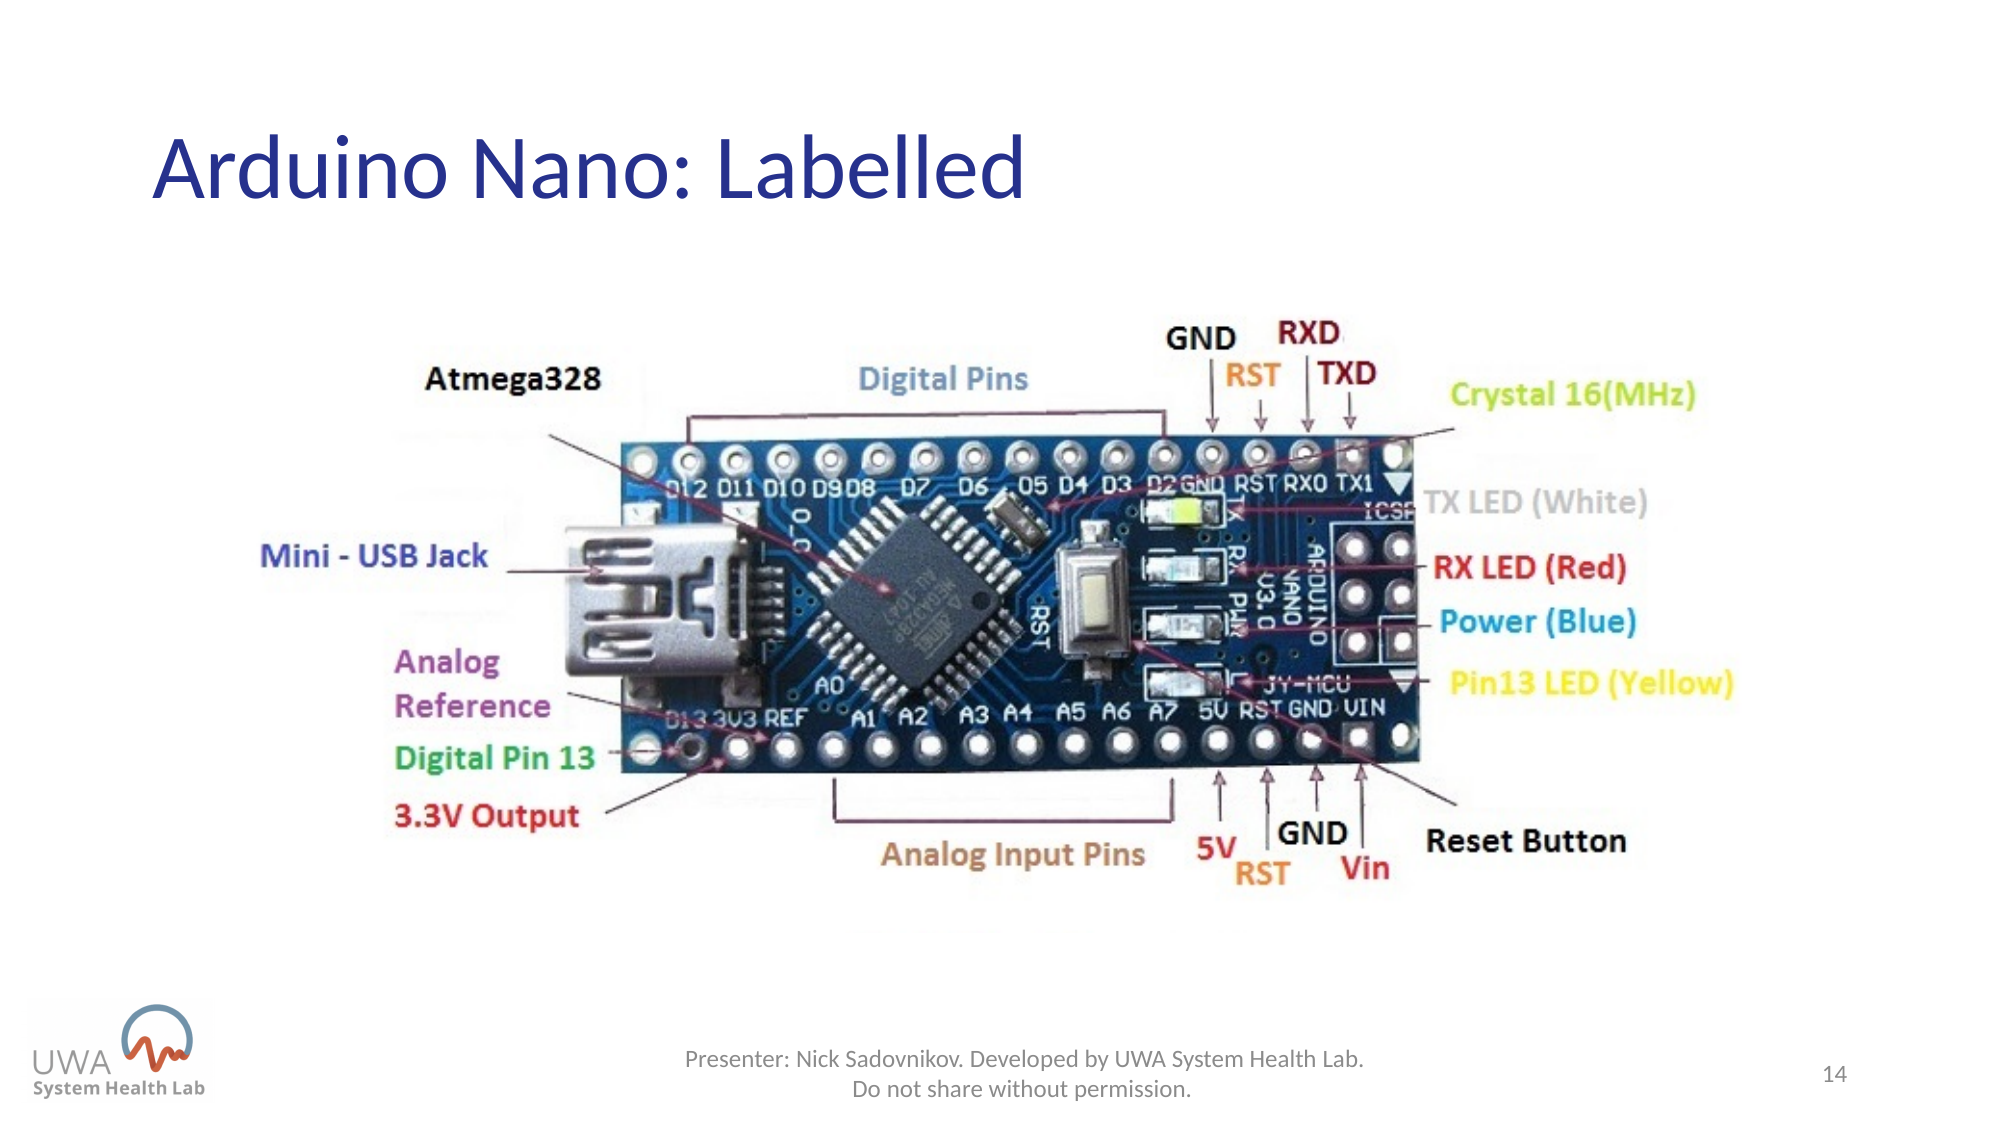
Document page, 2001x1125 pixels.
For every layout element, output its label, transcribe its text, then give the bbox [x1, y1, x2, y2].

picture [244, 258, 1756, 933]
slide_number 14 [1412, 1042, 1863, 1103]
title Arduino Nano: Labelled [137, 59, 1863, 278]
footer Presenter: Nick Sadovnikov. Developed by UWA System Health Lab. Do not share without permission. [662, 1042, 1389, 1103]
picture [20, 998, 215, 1103]
